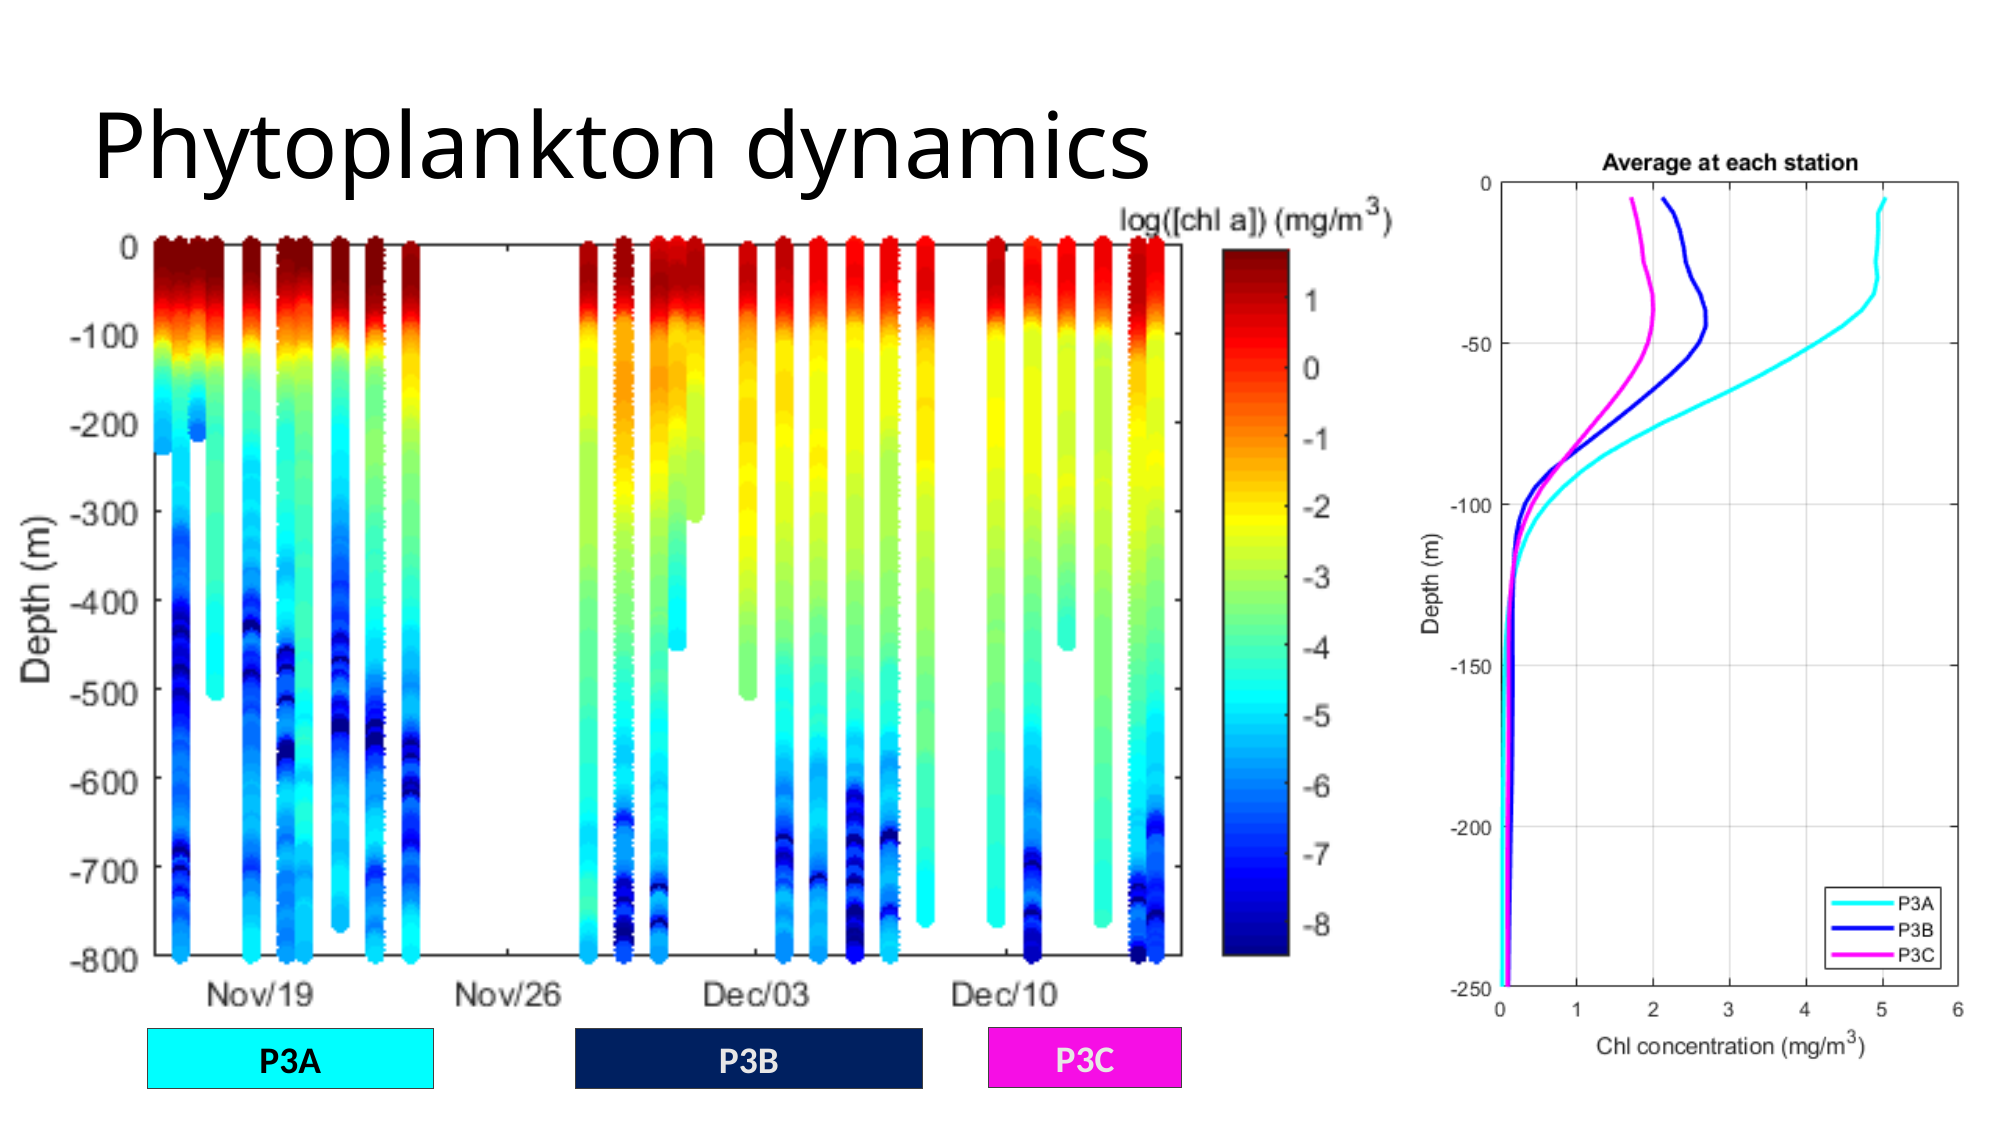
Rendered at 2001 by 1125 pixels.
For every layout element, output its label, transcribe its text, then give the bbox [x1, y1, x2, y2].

text_box P3A [147, 1028, 434, 1089]
text_box Phytoplankton dynamics [76, 39, 1802, 258]
text_box P3C [988, 1027, 1182, 1088]
picture [1415, 108, 2000, 1095]
picture [12, 192, 1397, 1027]
text_box P3B [575, 1028, 923, 1089]
